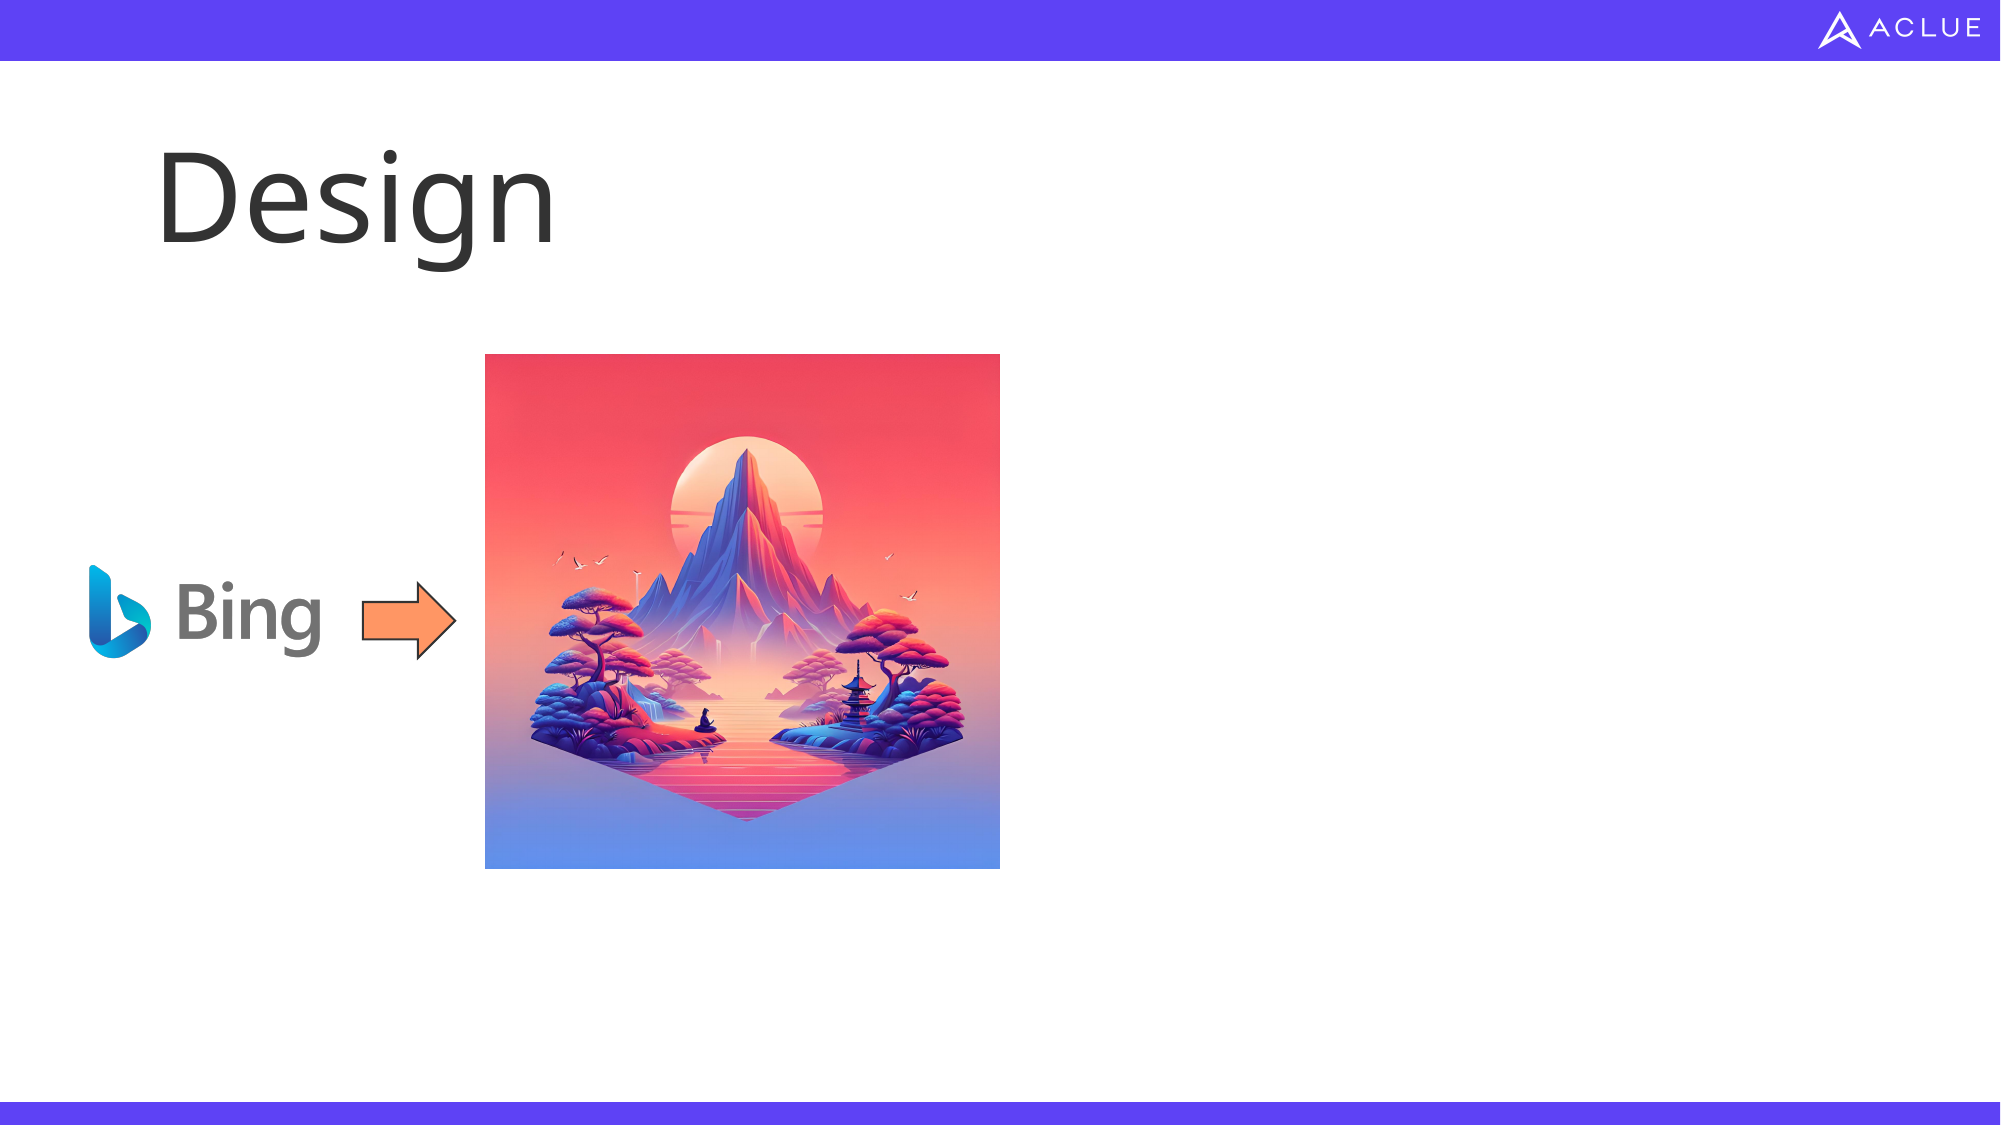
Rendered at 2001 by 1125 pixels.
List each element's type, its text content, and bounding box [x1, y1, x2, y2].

picture [44, 507, 365, 716]
picture [1818, 11, 1980, 49]
text_box [365, 580, 457, 661]
text_box Design [137, 59, 1863, 278]
picture [485, 354, 1000, 870]
